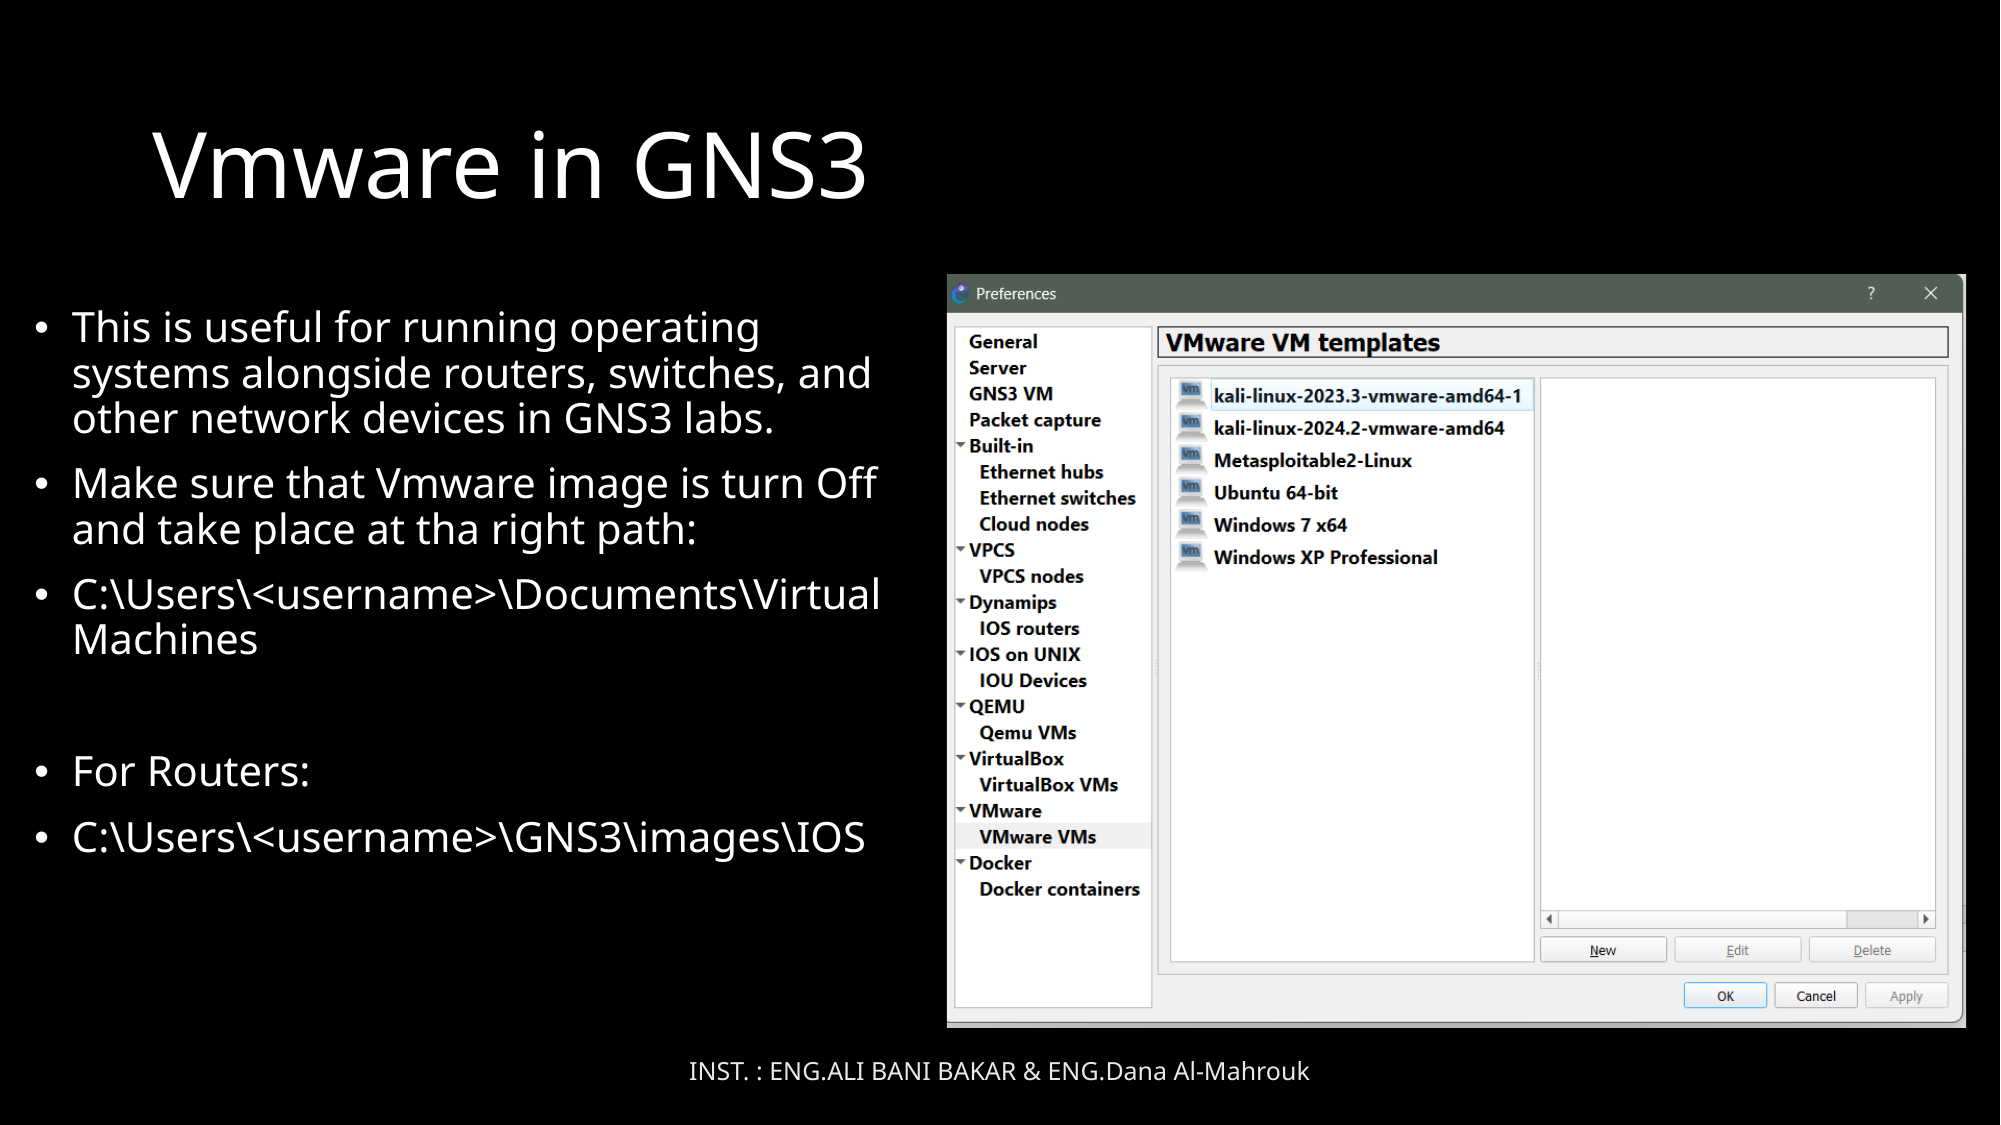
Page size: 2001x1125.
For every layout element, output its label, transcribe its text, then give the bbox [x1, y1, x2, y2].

list This is useful for running operating systems alongside routers, switches, and other network devices in GNS3 labs. Make sure that Vmware image is turn Off and take place at tha right path: C:\Users\<username>\Documents\Virtual Machines For Routers: C:\Users\<username>\GNS3\images\IOS [19, 299, 907, 1014]
title Vmware in GNS3 [137, 59, 1863, 278]
footer INST. : ENG.ALI BANI BAKAR & ENG.Dana Al-Mahrouk [662, 1042, 1338, 1103]
picture [946, 274, 1967, 1029]
